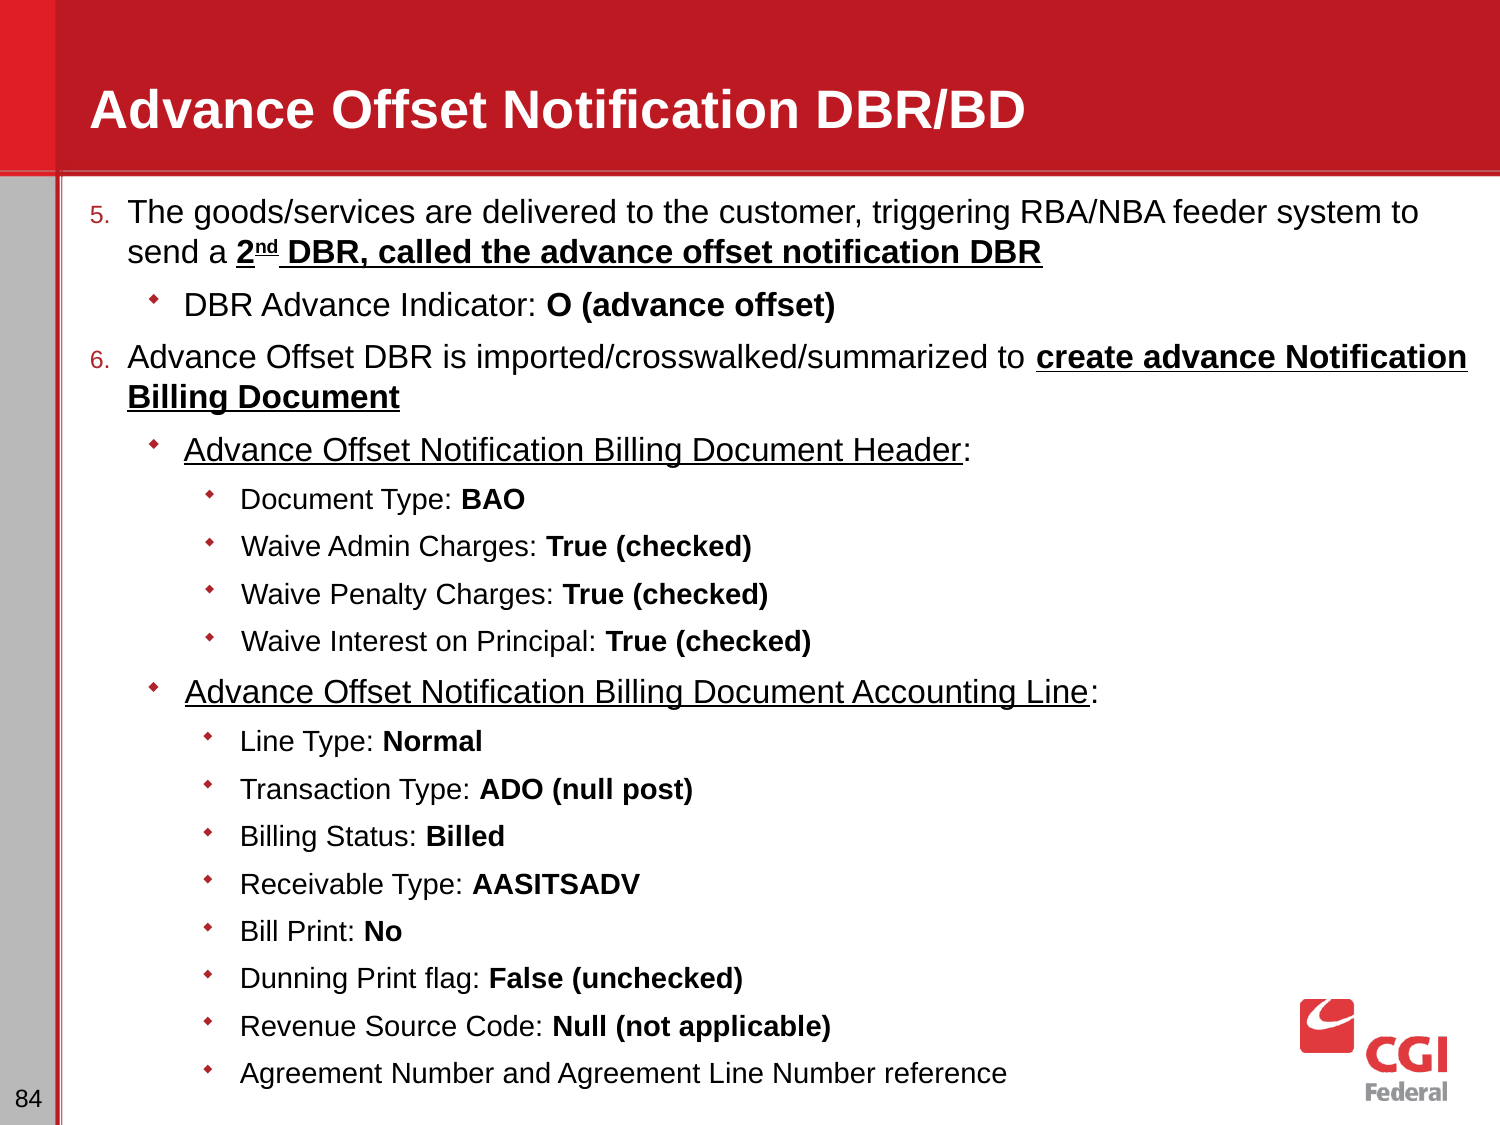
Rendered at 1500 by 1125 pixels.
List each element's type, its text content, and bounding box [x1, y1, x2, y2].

title Advance Offset Notification DBR/BD [74, 54, 1440, 148]
list The goods/services are delivered to the customer, triggering RBA/NBA feeder system to send a 2nd DBR, called the advance offset notification DBR DBR Advance Indicator: O (advance offset) Advance Offset DBR is imported/crosswalked/summarized to create advance Notification Billing Document Advance Offset Notification Billing Document Header: Document Type: BAO Waive Admin Charges: True (checked) Waive Penalty Charges: True (checked) Waive Interest on Principal: True (checked) Advance Offset Notification Billing Document Accounting Line: Line Type: Normal Transaction Type: ADO (null post) Billing Status: Billed Receivable Type: AASITSADV Bill Print: No Dunning Print flag: False (unchecked) Revenue Source Code: Null (not applicable) Agreement Number and Agreement Line Number reference [74, 182, 1500, 1037]
slide_number 84 [0, 1074, 99, 1124]
picture [1300, 1037, 1447, 1101]
picture [0, 0, 1500, 1074]
